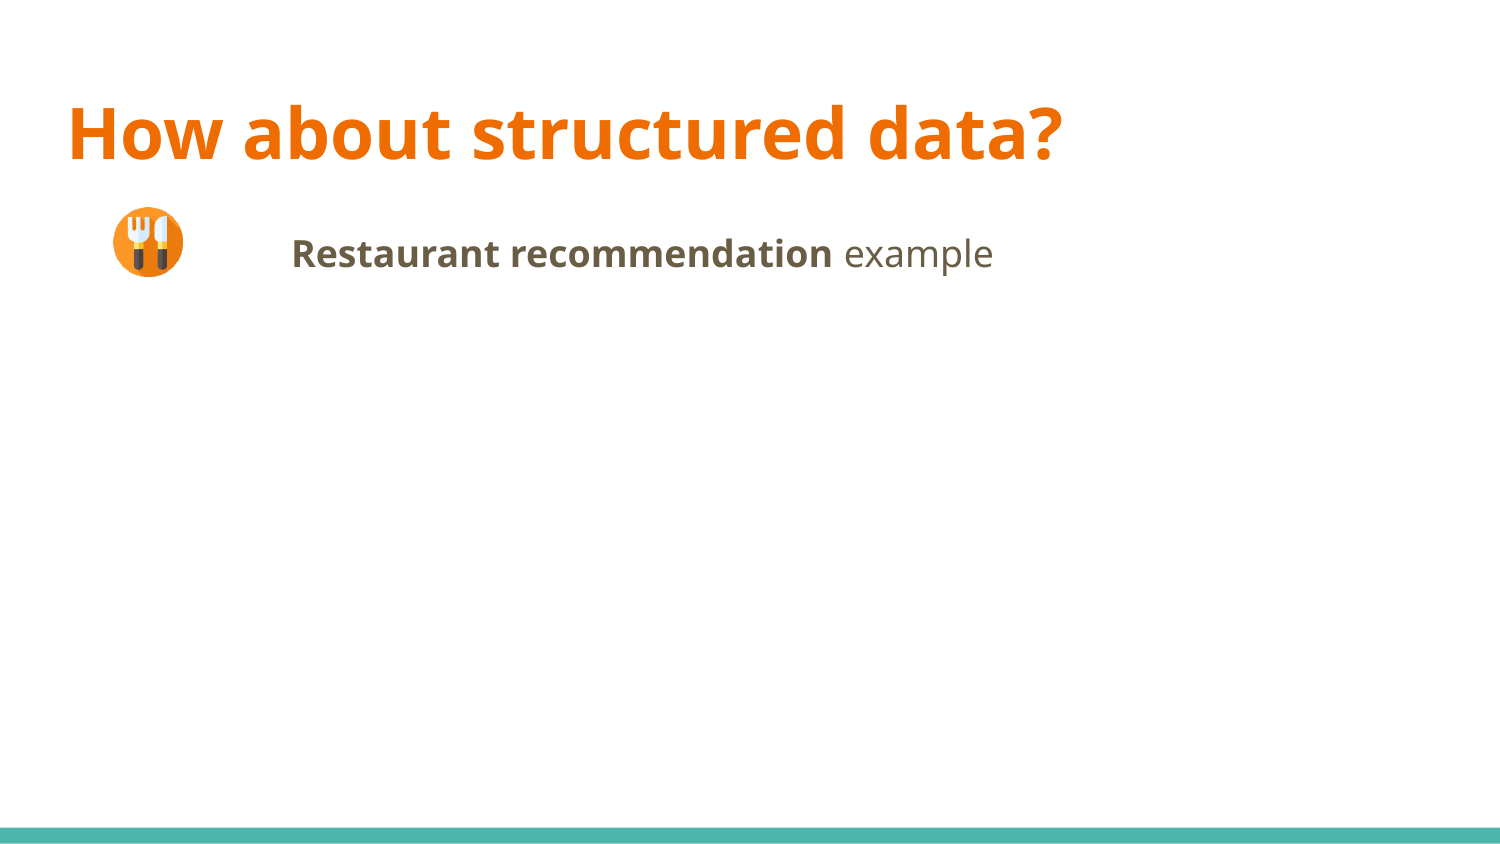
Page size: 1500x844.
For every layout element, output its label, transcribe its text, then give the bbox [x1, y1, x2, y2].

list Restaurant recommendation example [51, 207, 1449, 750]
picture [113, 207, 183, 277]
title How about structured data? [51, 72, 1449, 189]
